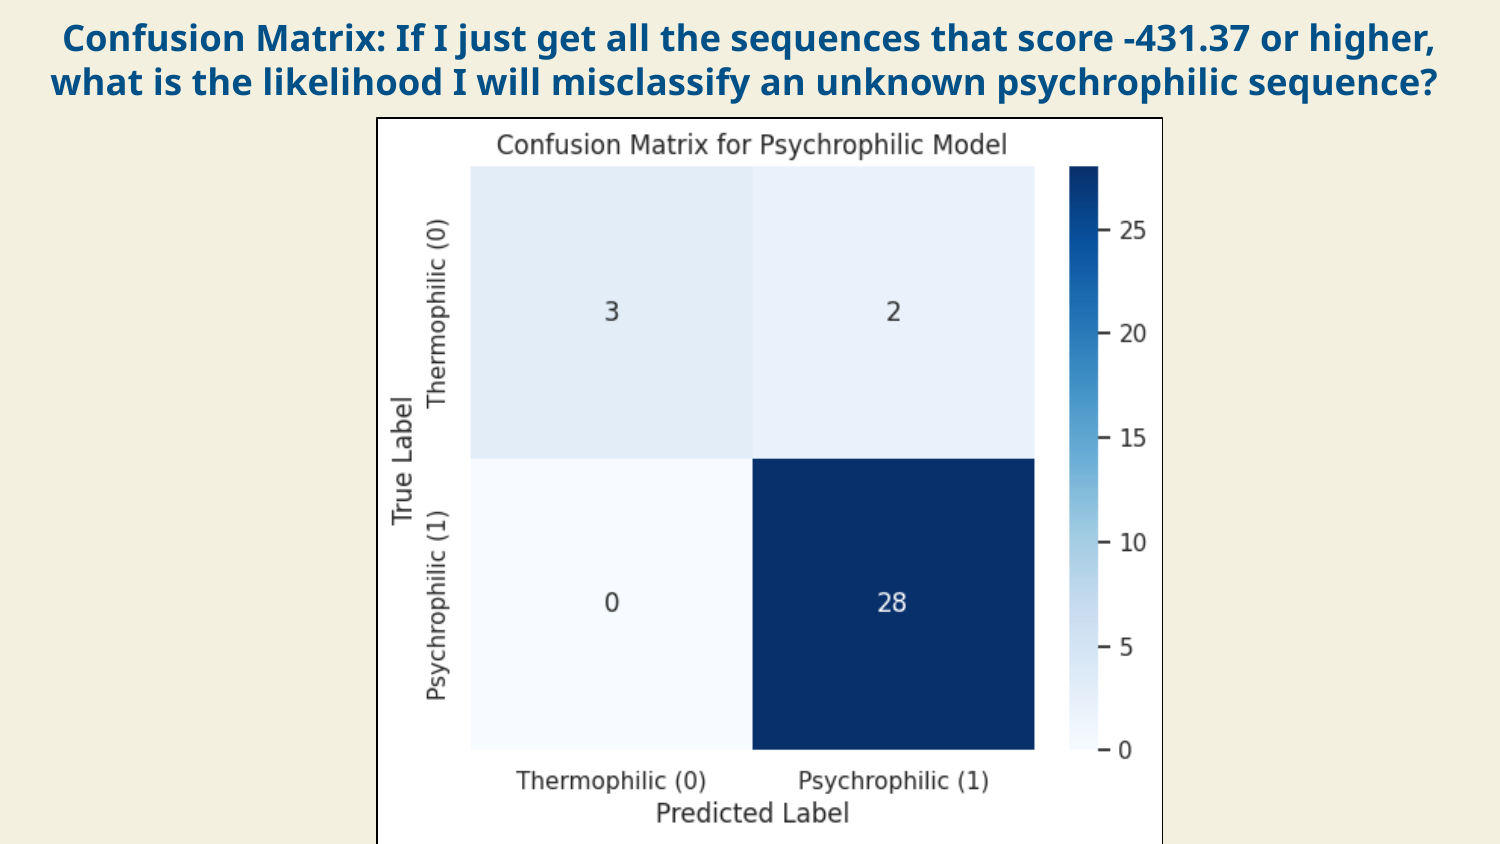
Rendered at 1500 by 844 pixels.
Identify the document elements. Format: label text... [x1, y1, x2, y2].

text_box Confusion Matrix: If I just get all the sequences that score -431.37 or higher, what is the likelihood I will misclassify an unknown psychrophilic sequence? [0, 0, 1500, 118]
picture [377, 118, 1162, 844]
